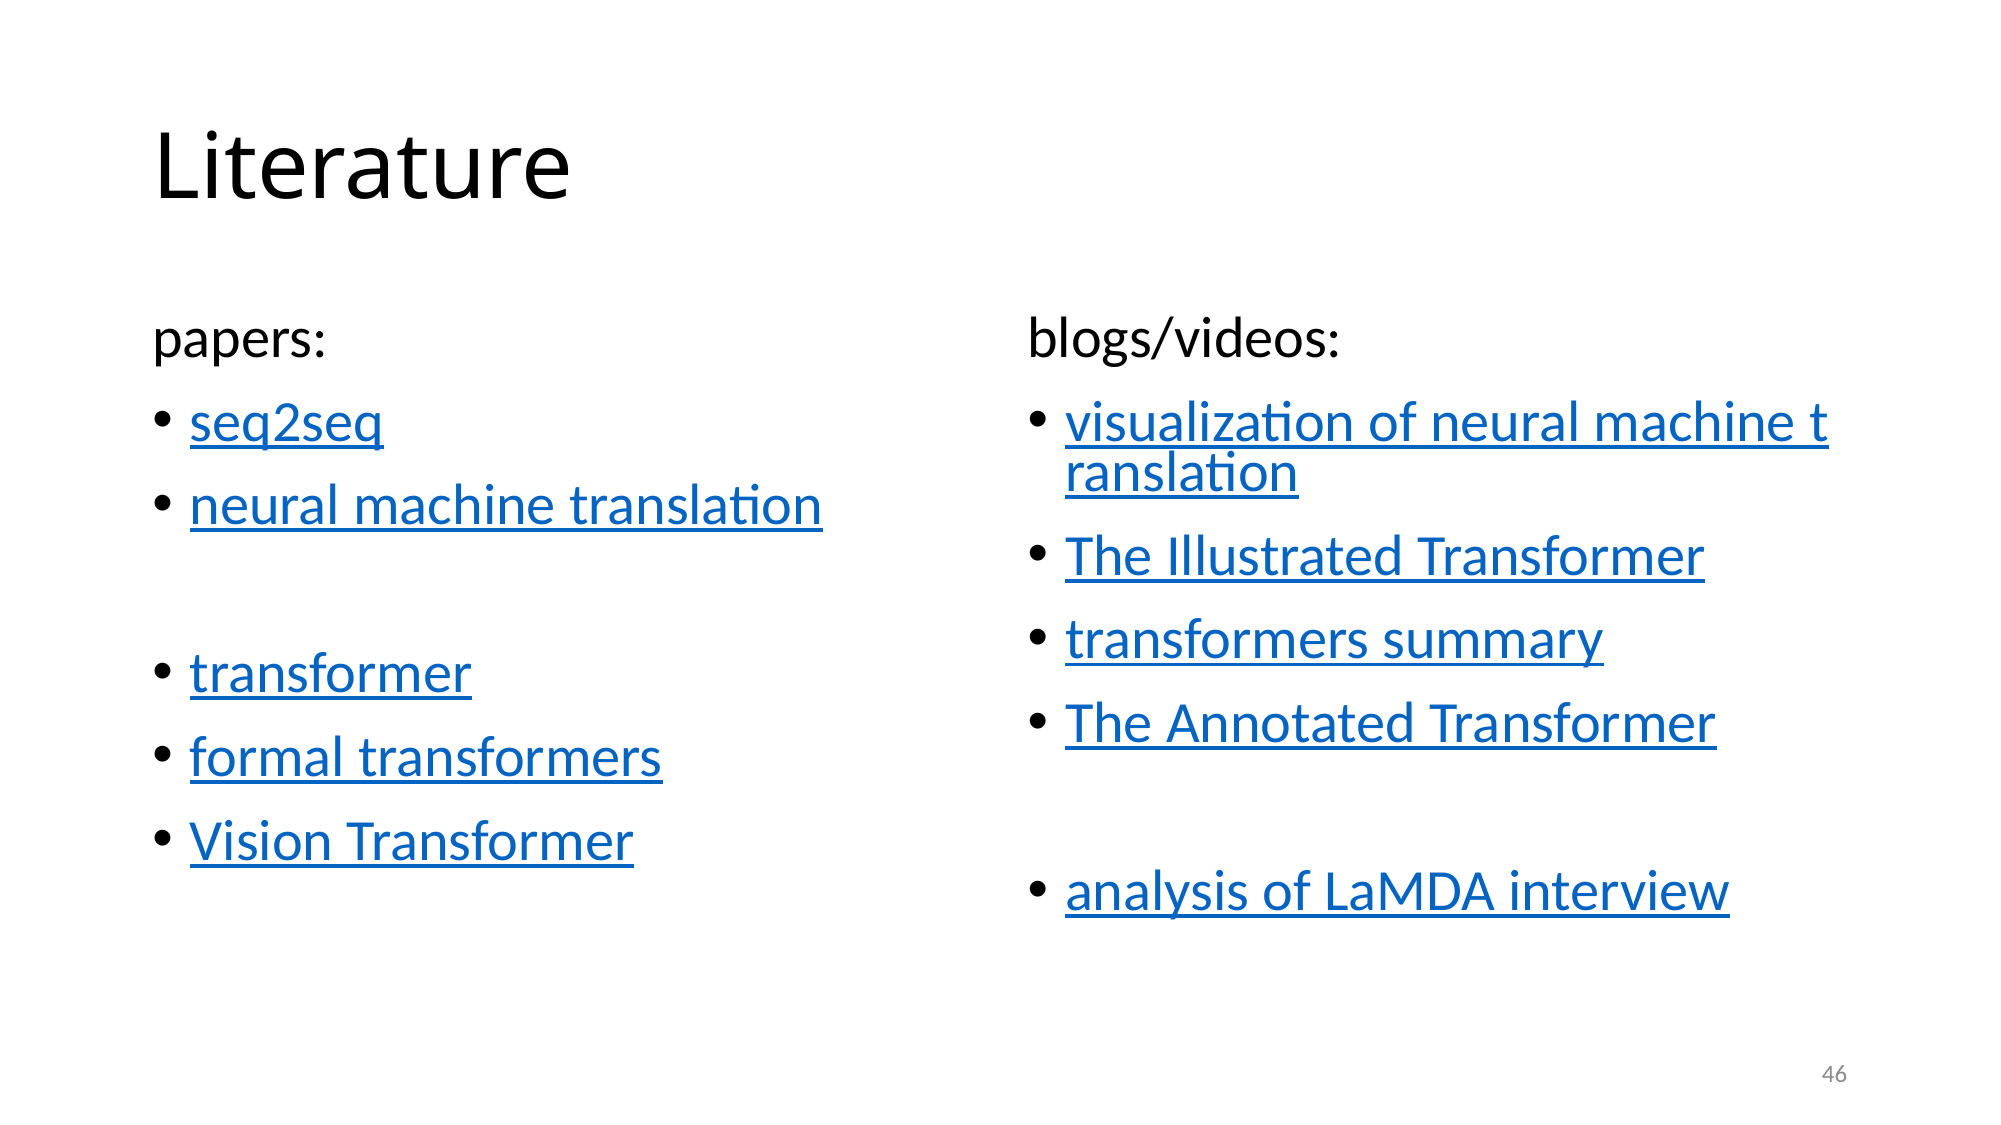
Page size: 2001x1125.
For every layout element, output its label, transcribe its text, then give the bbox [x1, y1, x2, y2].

list blogs/videos: visualization of neural machine translation The Illustrated Transformer transformers summary The Annotated Transformer analysis of LaMDA interview [1012, 299, 1863, 1014]
slide_number 46 [1412, 1042, 1863, 1103]
title Literature [137, 59, 1863, 278]
list papers: seq2seq neural machine translation transformer formal transformers Vision Transformer [137, 299, 988, 1014]
